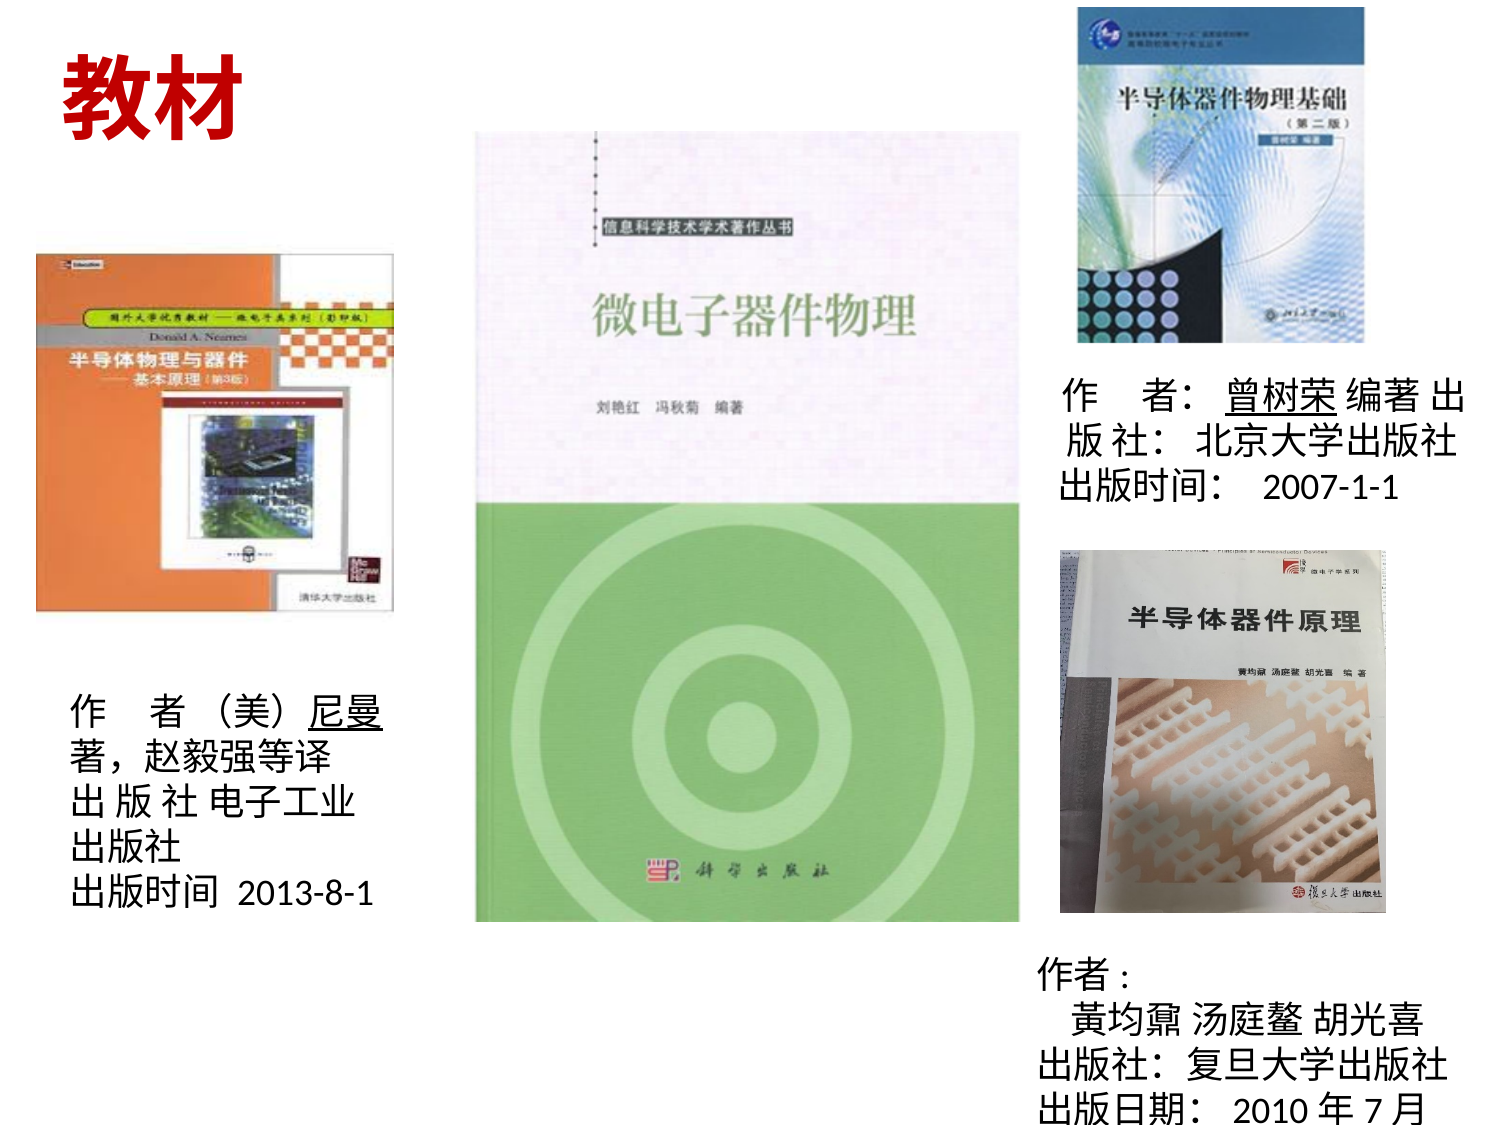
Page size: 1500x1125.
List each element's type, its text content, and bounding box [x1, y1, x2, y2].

text_box 作者: 黃均鼐 汤庭鳌 胡光喜 出版社：复旦大学出版社 出版日期：2010年7月 [1021, 944, 1479, 1125]
picture [36, 231, 395, 636]
text_box 作 者 （美）尼曼著，赵毅强等译 出 版 社 电子工业出版社 出版时间 2013-8-1 [54, 680, 403, 921]
picture [471, 131, 1022, 924]
title 教材 [36, 42, 271, 149]
picture [1074, 7, 1372, 347]
list 作 者： 曾树荣 编著 出 版 社： 北京大学出版社 出版时间： 2007-1-1 [1027, 364, 1483, 529]
picture [1060, 550, 1386, 914]
